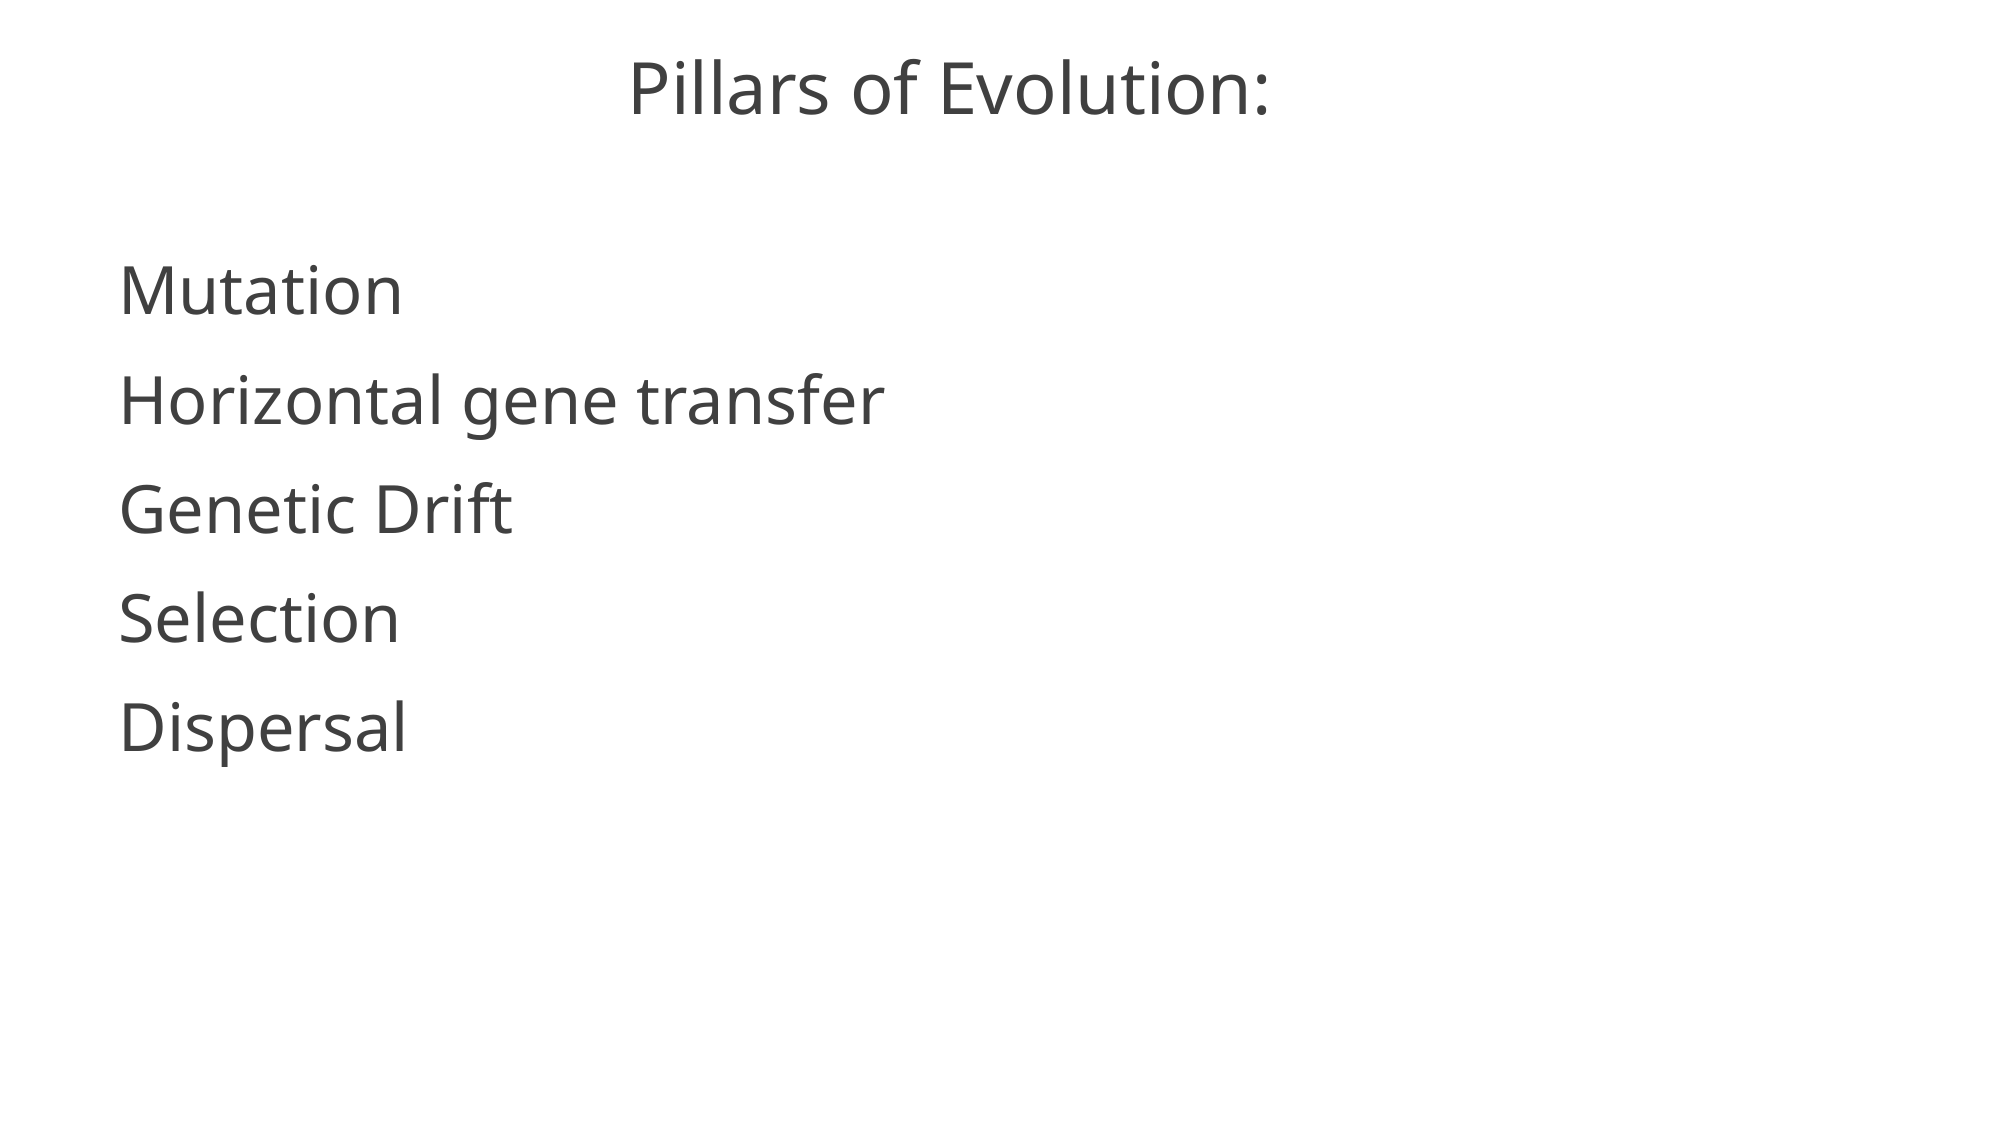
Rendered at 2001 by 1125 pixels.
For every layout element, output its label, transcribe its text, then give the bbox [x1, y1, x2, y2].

text_box Pillars of Evolution: [114, 35, 1785, 137]
text_box Mutation Horizontal gene transfer Genetic Drift Selection Dispersal [118, 240, 1788, 885]
